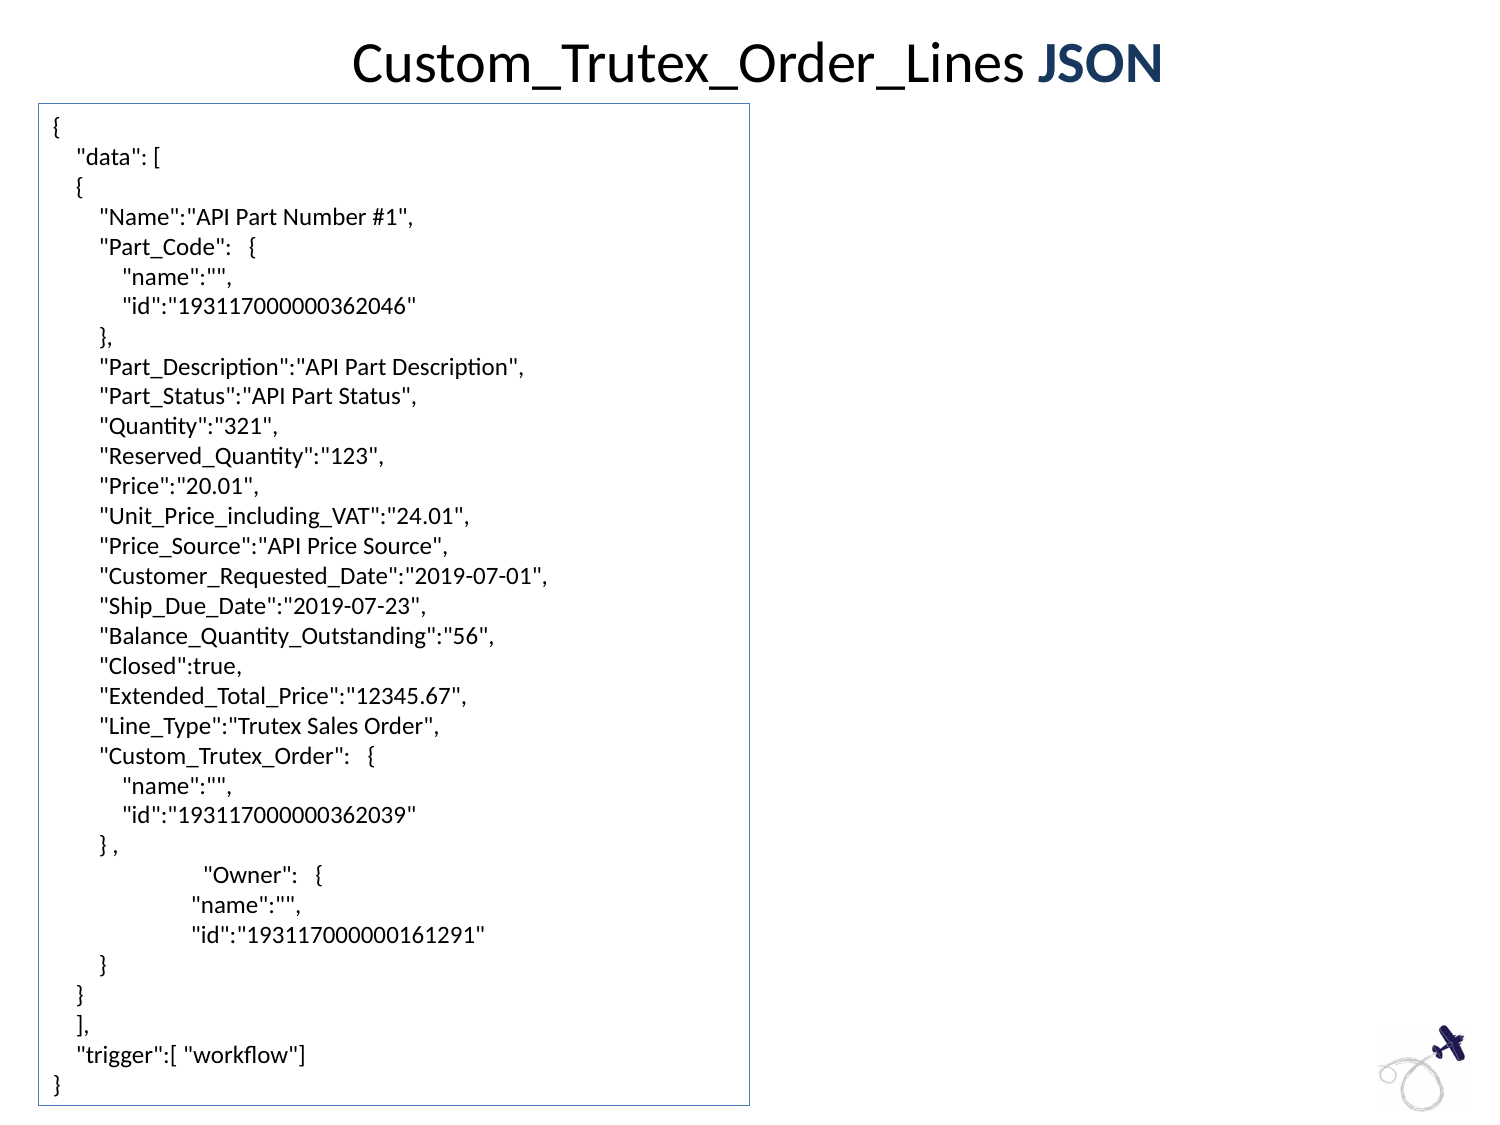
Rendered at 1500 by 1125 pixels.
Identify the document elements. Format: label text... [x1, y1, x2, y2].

text_box Custom_Trutex_Order_Lines JSON [328, 17, 1188, 102]
text_box { "data": [ { "Name":"API Part Number #1", "Part_Code": { "name":"", "id":"193117000000362046" }, "Part_Description":"API Part Description", "Part_Status":"API Part Status", "Quantity":"321", "Reserved_Quantity":"123", "Price":"20.01", "Unit_Price_including_VAT":"24.01", "Price_Source":"API Price Source", "Customer_Requested_Date":"2019-07-01", "Ship_Due_Date":"2019-07-23", "Balance_Quantity_Outstanding":"56", "Closed":true, "Extended_Total_Price":"12345.67", "Line_Type":"Trutex Sales Order", "Custom_Trutex_Order": { "name":"", "id":"193117000000362039" } , "Owner": { "name":"", "id":"193117000000161291" } } ], "trigger":[ "workflow"] } [38, 103, 750, 1106]
picture [1376, 1025, 1465, 1112]
